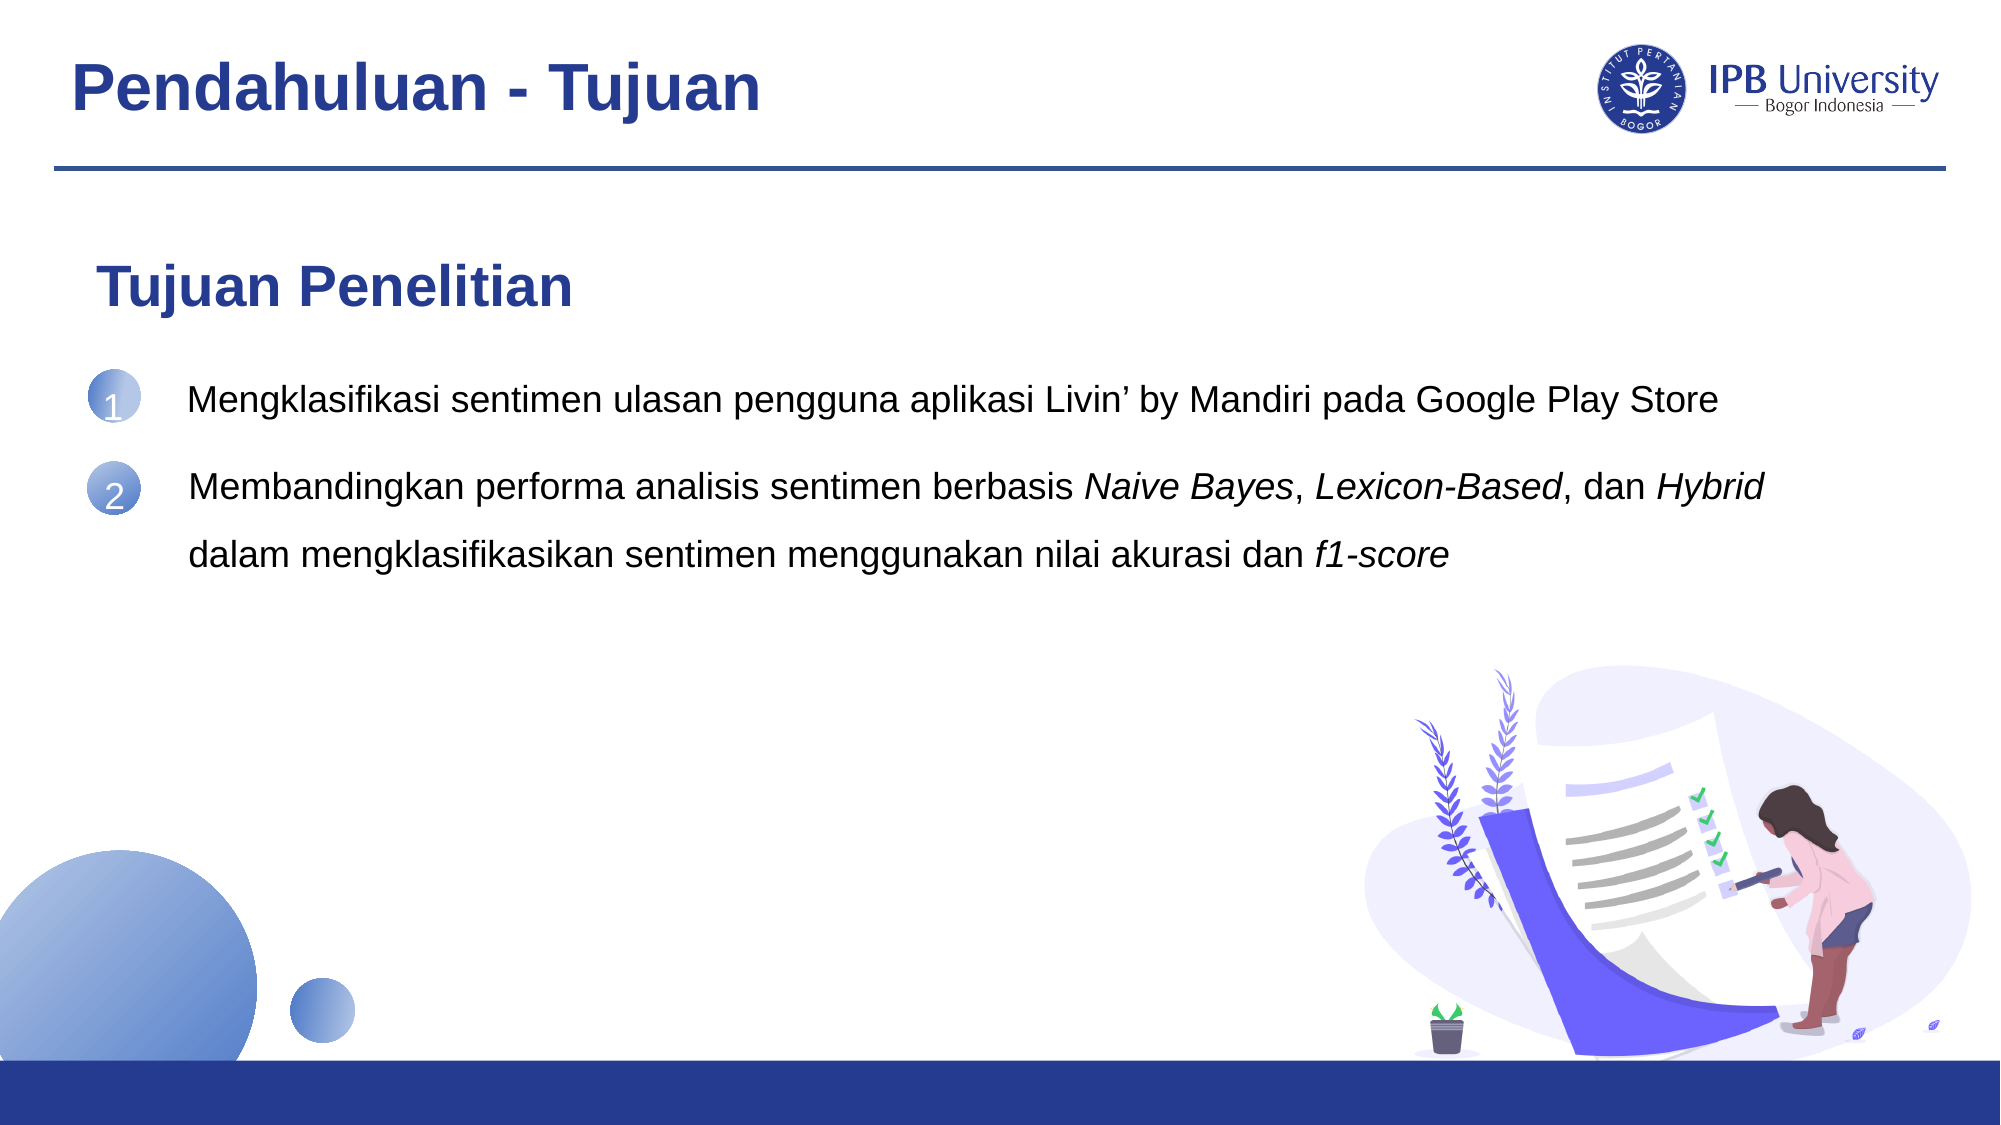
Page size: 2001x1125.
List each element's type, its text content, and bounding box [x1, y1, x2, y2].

text_box [289, 977, 357, 1044]
text_box Tujuan Penelitian [81, 241, 725, 326]
text_box 1 [81, 352, 145, 436]
text_box [138, 474, 142, 502]
text_box 2 [89, 441, 138, 525]
text_box Pendahuluan - Tujuan [56, 36, 778, 131]
text_box Mengklasifikasi sentimen ulasan pengguna aplikasi Livin’ by Mandiri pada Google Play Store [163, 310, 1852, 462]
text_box [0, 1060, 1301, 1125]
picture [1597, 44, 1939, 134]
text_box [0, 849, 258, 1060]
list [1301, 623, 2000, 1125]
text_box Membandingkan performa analisis sentimen berbasis Naive Bayes, Lexicon-Based, dan Hybrid dalam mengklasifikasikan sentimen menggunakan nilai akurasi dan f1-score [163, 418, 1828, 597]
